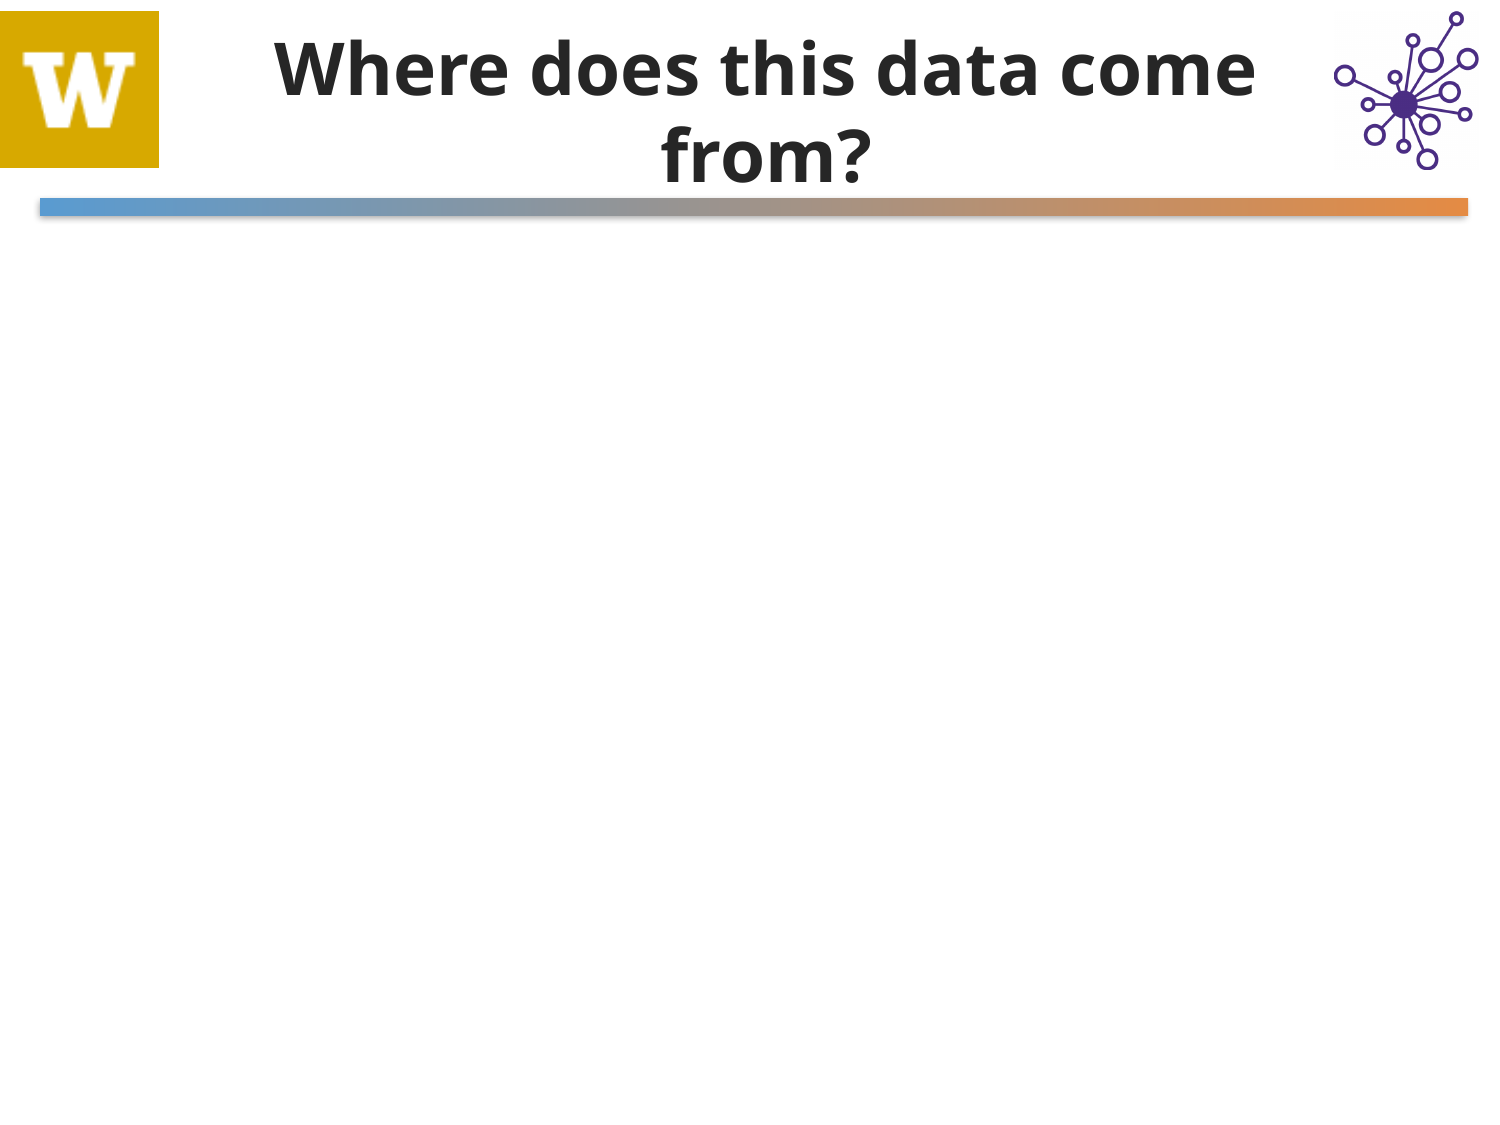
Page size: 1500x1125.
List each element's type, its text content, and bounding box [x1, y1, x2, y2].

picture [1334, 11, 1479, 170]
text_box Where does this data come from? [259, 20, 1271, 198]
picture [0, 11, 159, 168]
